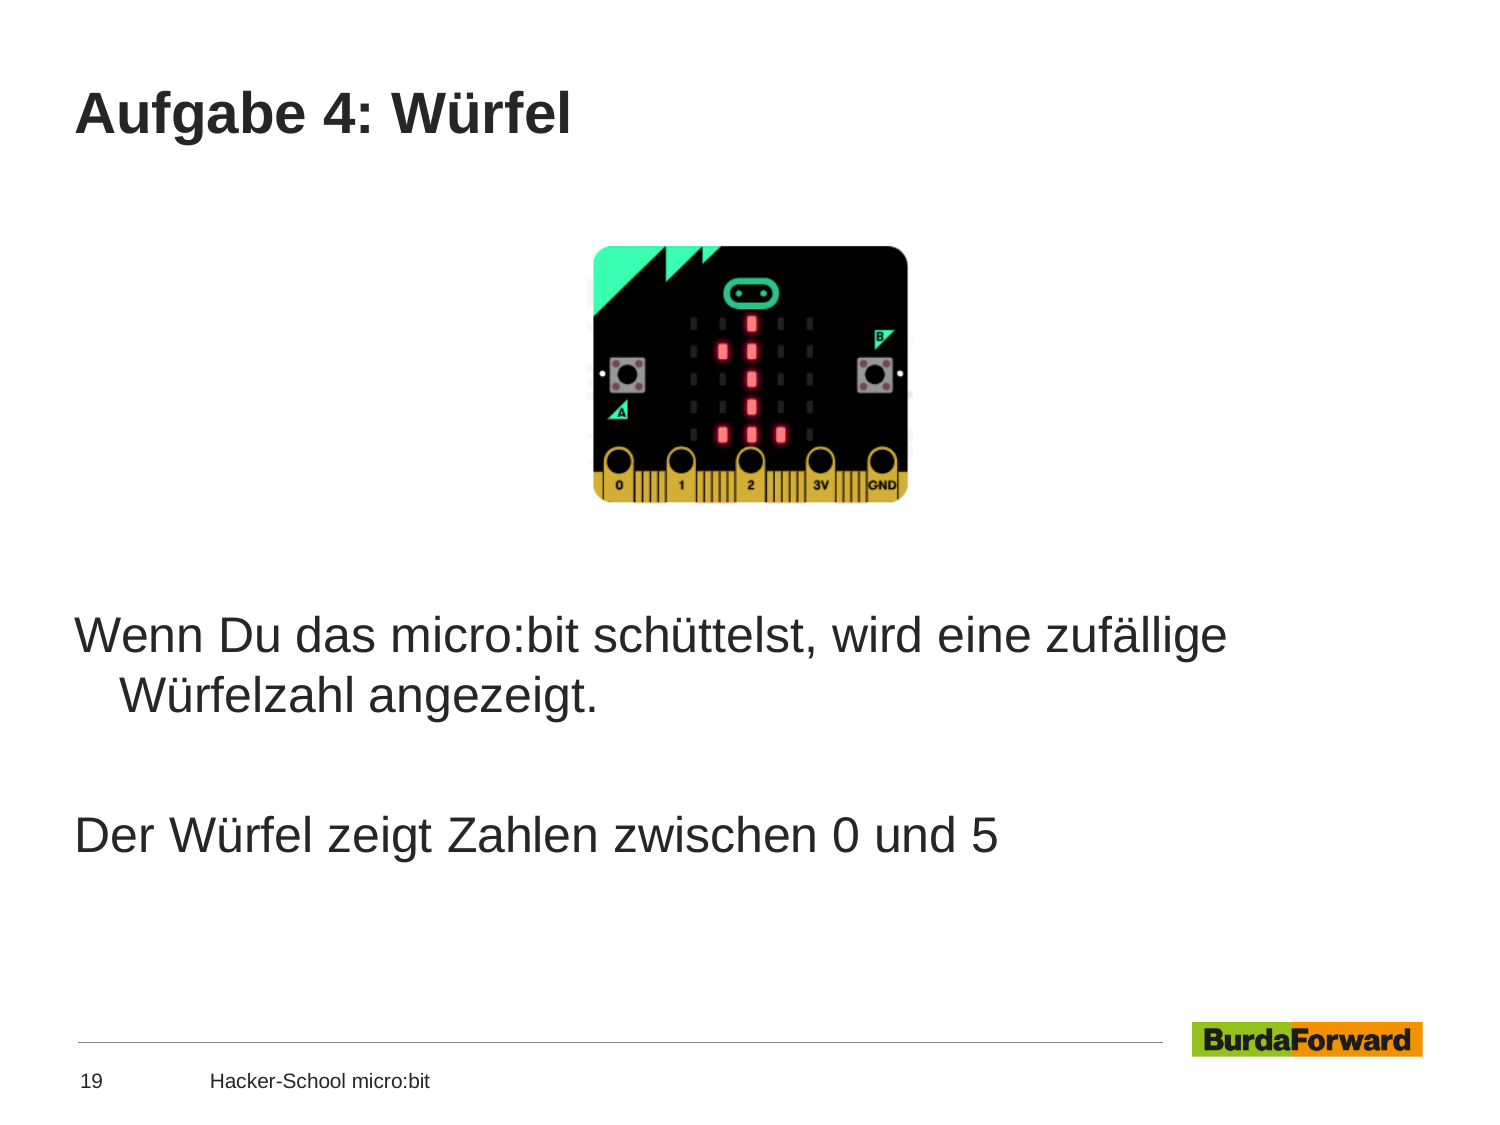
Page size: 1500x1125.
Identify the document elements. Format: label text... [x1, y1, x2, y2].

title Aufgabe 4: Würfel [59, 75, 1423, 157]
picture [1192, 1022, 1423, 1057]
list Wenn Du das micro:bit schüttelst, wird eine zufällige Würfelzahl angezeigt. Der Würfel zeigt Zahlen zwischen 0 und 5 [59, 594, 1423, 976]
footer Hacker-School micro:bit [194, 1049, 1105, 1110]
picture [587, 241, 913, 510]
slide_number 19 [64, 1049, 160, 1110]
